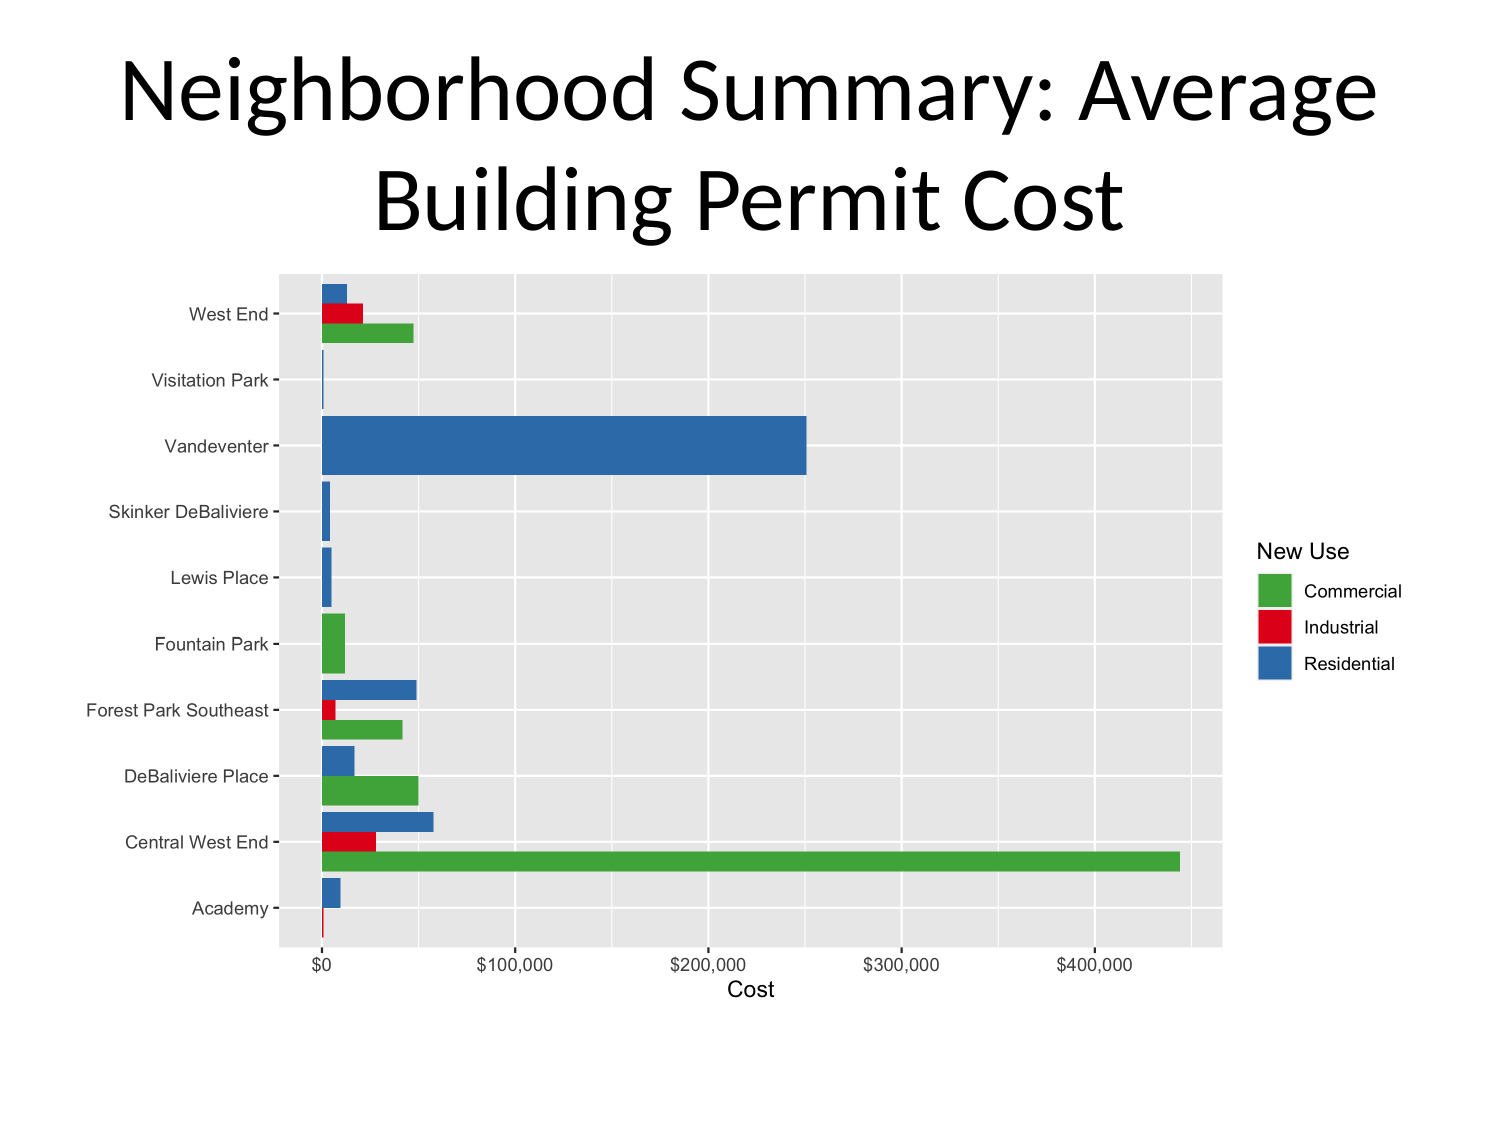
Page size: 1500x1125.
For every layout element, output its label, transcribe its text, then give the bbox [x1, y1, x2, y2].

title Neighborhood Summary: Average Building Permit Cost [75, 45, 1425, 233]
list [74, 262, 1426, 1013]
